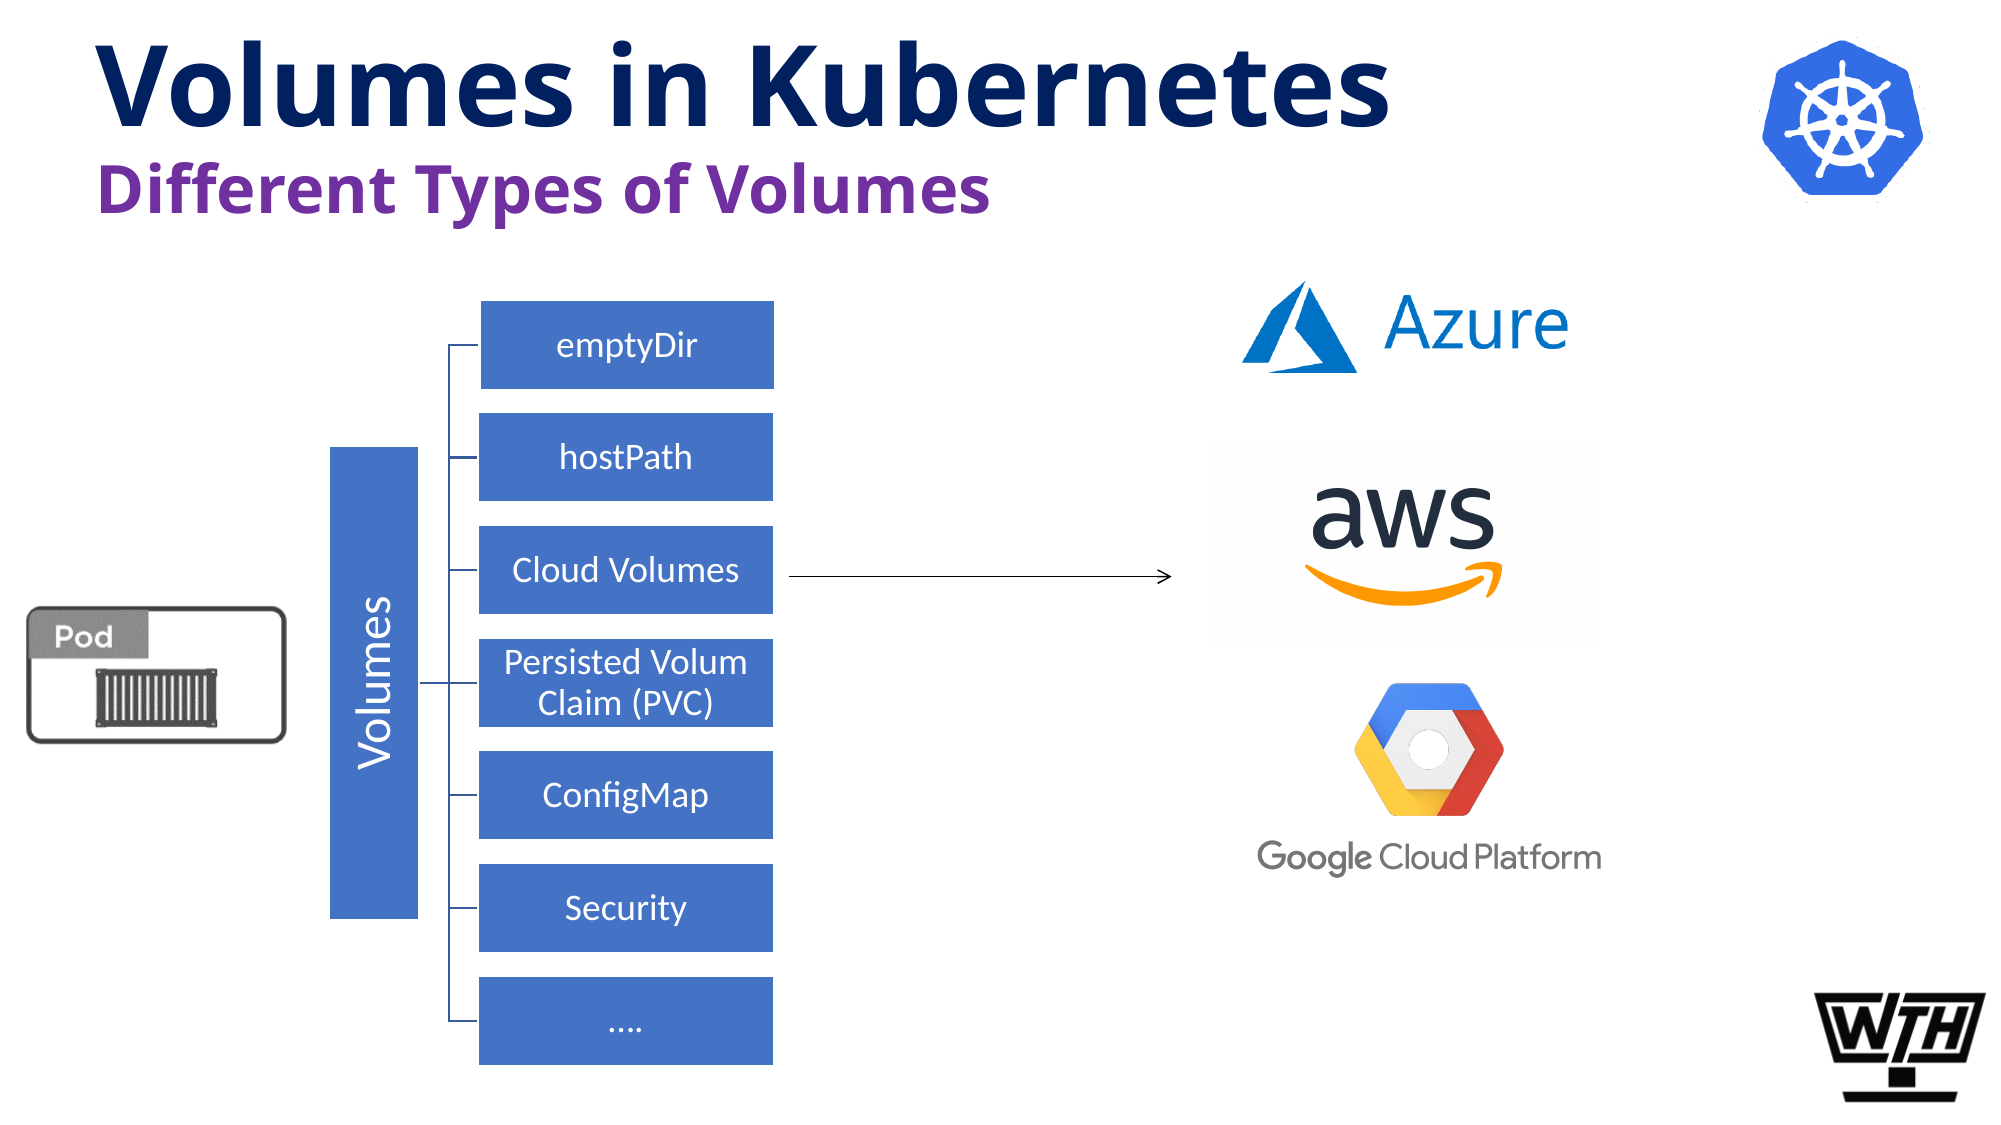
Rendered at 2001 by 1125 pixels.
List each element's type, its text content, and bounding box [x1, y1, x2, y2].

picture [1208, 202, 1636, 904]
title Volumes in Kubernetes [80, 12, 1916, 148]
list Different Types of Volumes [80, 148, 1917, 250]
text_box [119, 299, 984, 1066]
picture [1754, 32, 1930, 203]
picture [0, 588, 312, 773]
picture [1793, 941, 2001, 1125]
